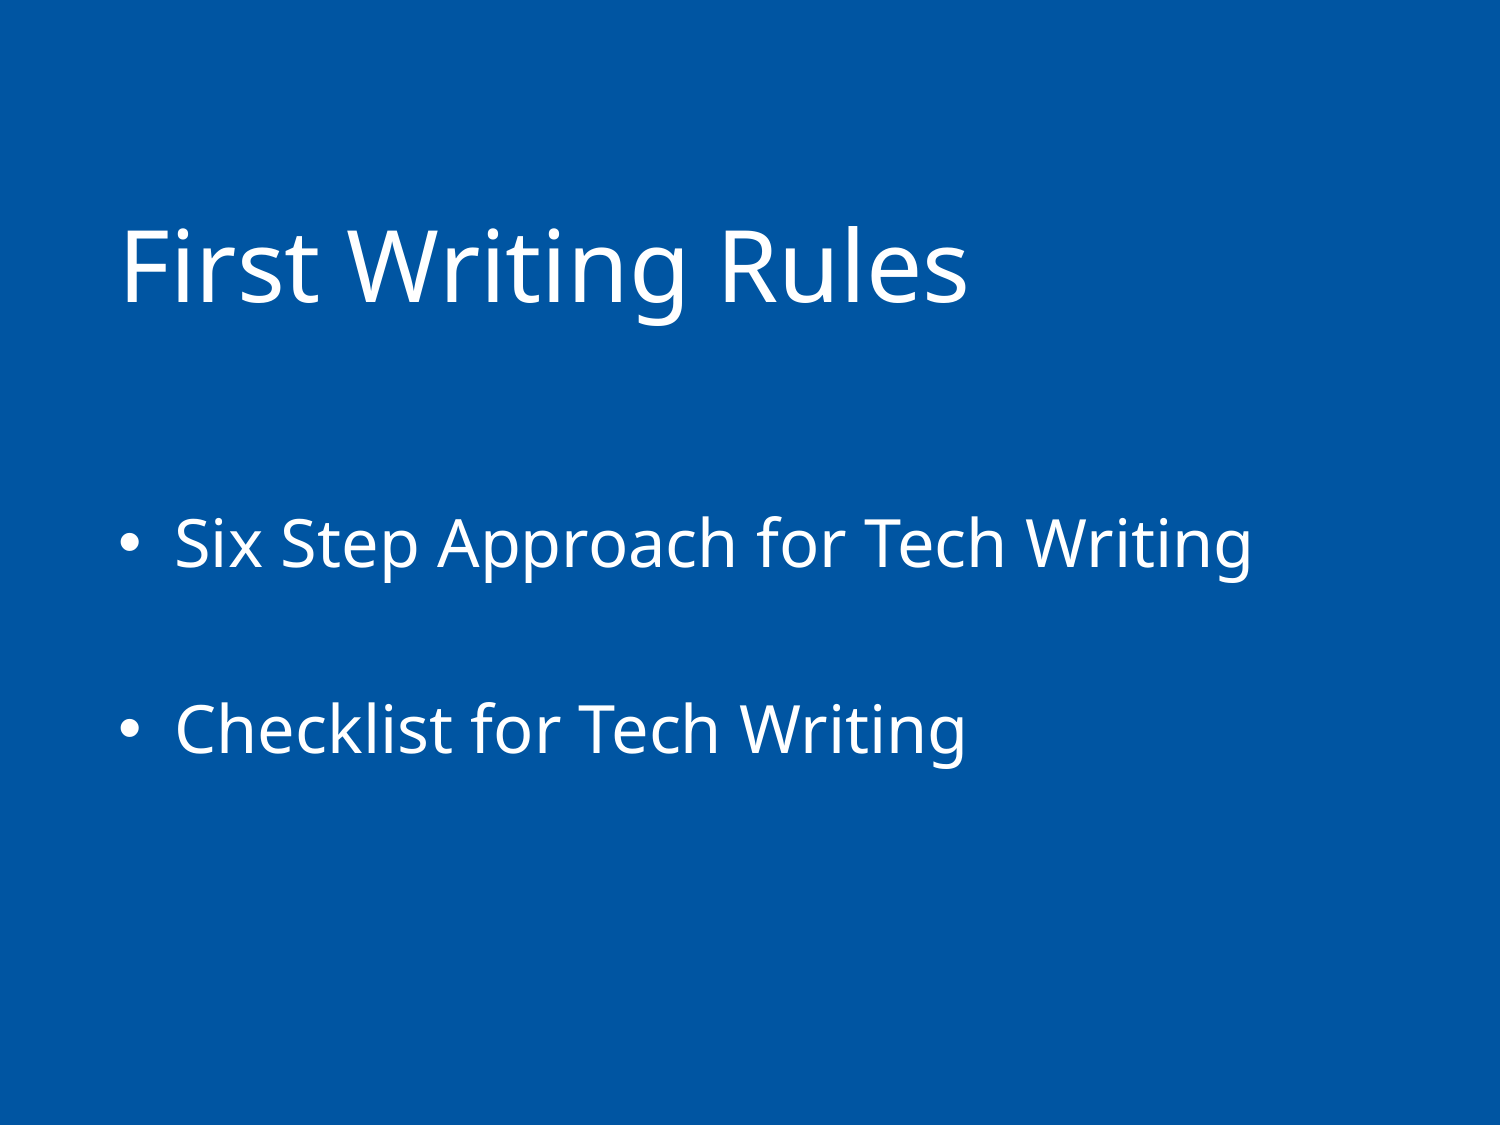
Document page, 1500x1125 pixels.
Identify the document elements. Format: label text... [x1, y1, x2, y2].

list Six Step Approach for Tech Writing Checklist for Tech Writing [103, 502, 1397, 809]
title First Writing Rules [103, 197, 1397, 343]
